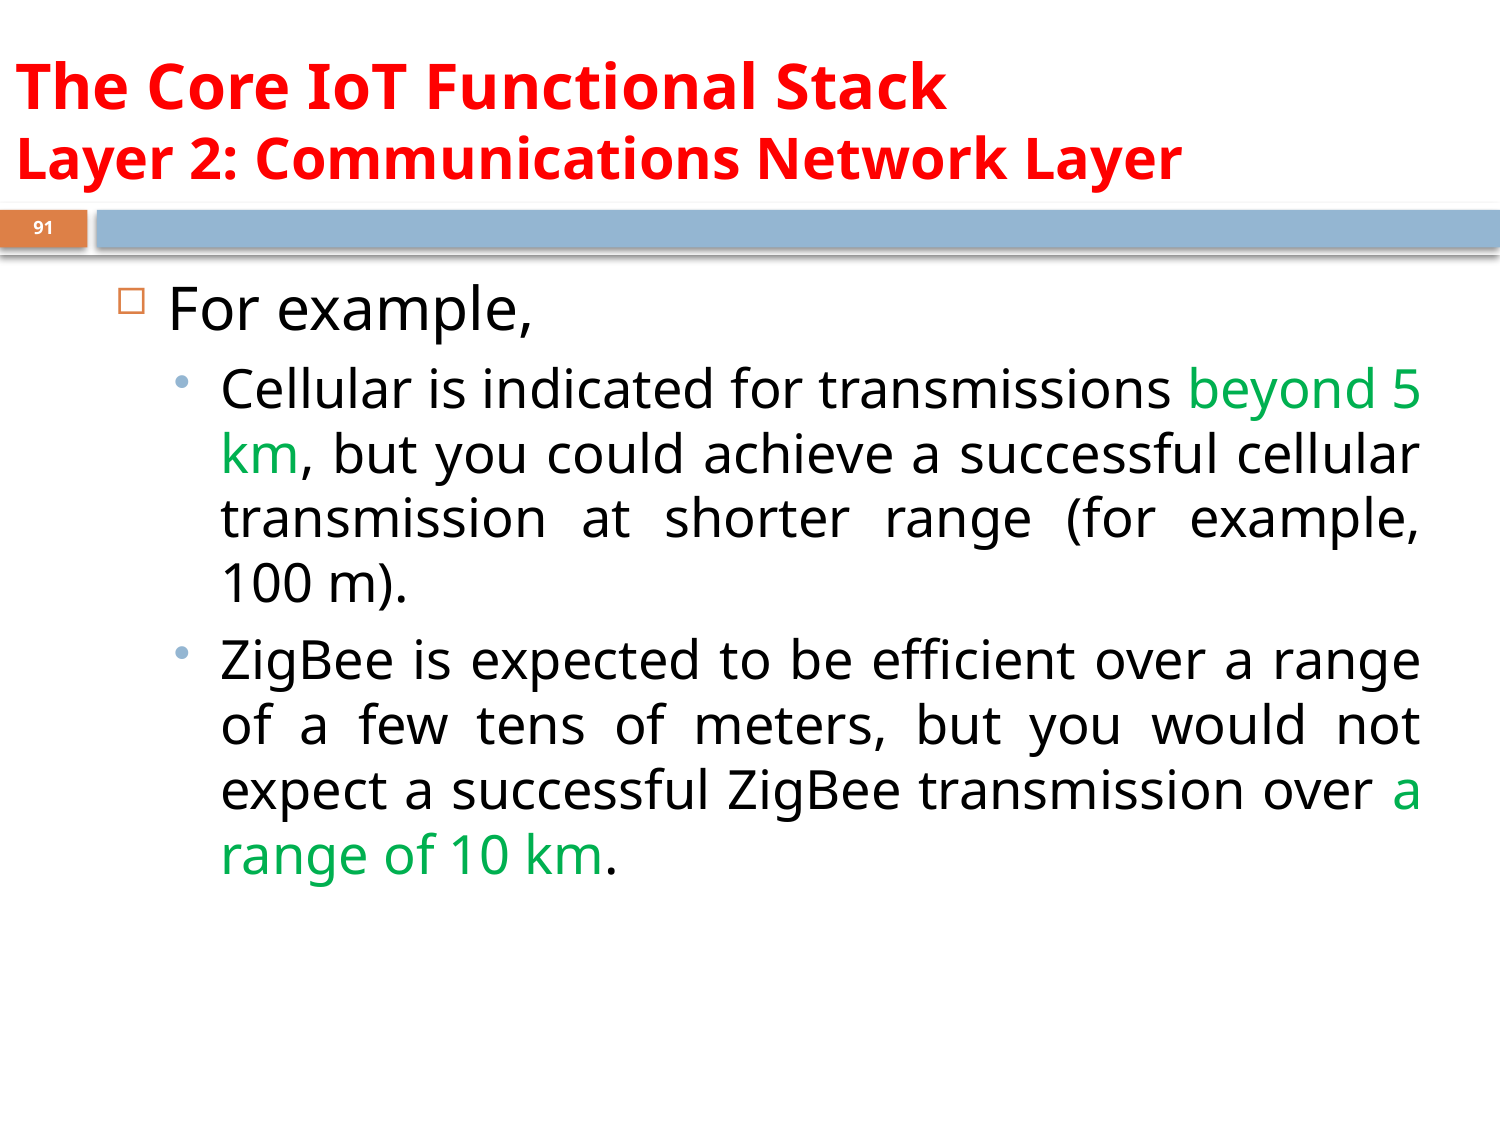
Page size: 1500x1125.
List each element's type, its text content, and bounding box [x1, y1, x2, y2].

slide_number 91 [0, 208, 88, 249]
title The Core IoT Functional Stack Layer 2: Communications Network Layer [0, 37, 1500, 200]
list For example, Cellular is indicated for transmissions beyond 5 km, but you could achieve a successful cellular transmission at shorter range (for example, 100 m). ZigBee is expected to be efficient over a range of a few tens of meters, but you would not expect a successful ZigBee transmission over a range of 10 km. [100, 262, 1438, 1000]
